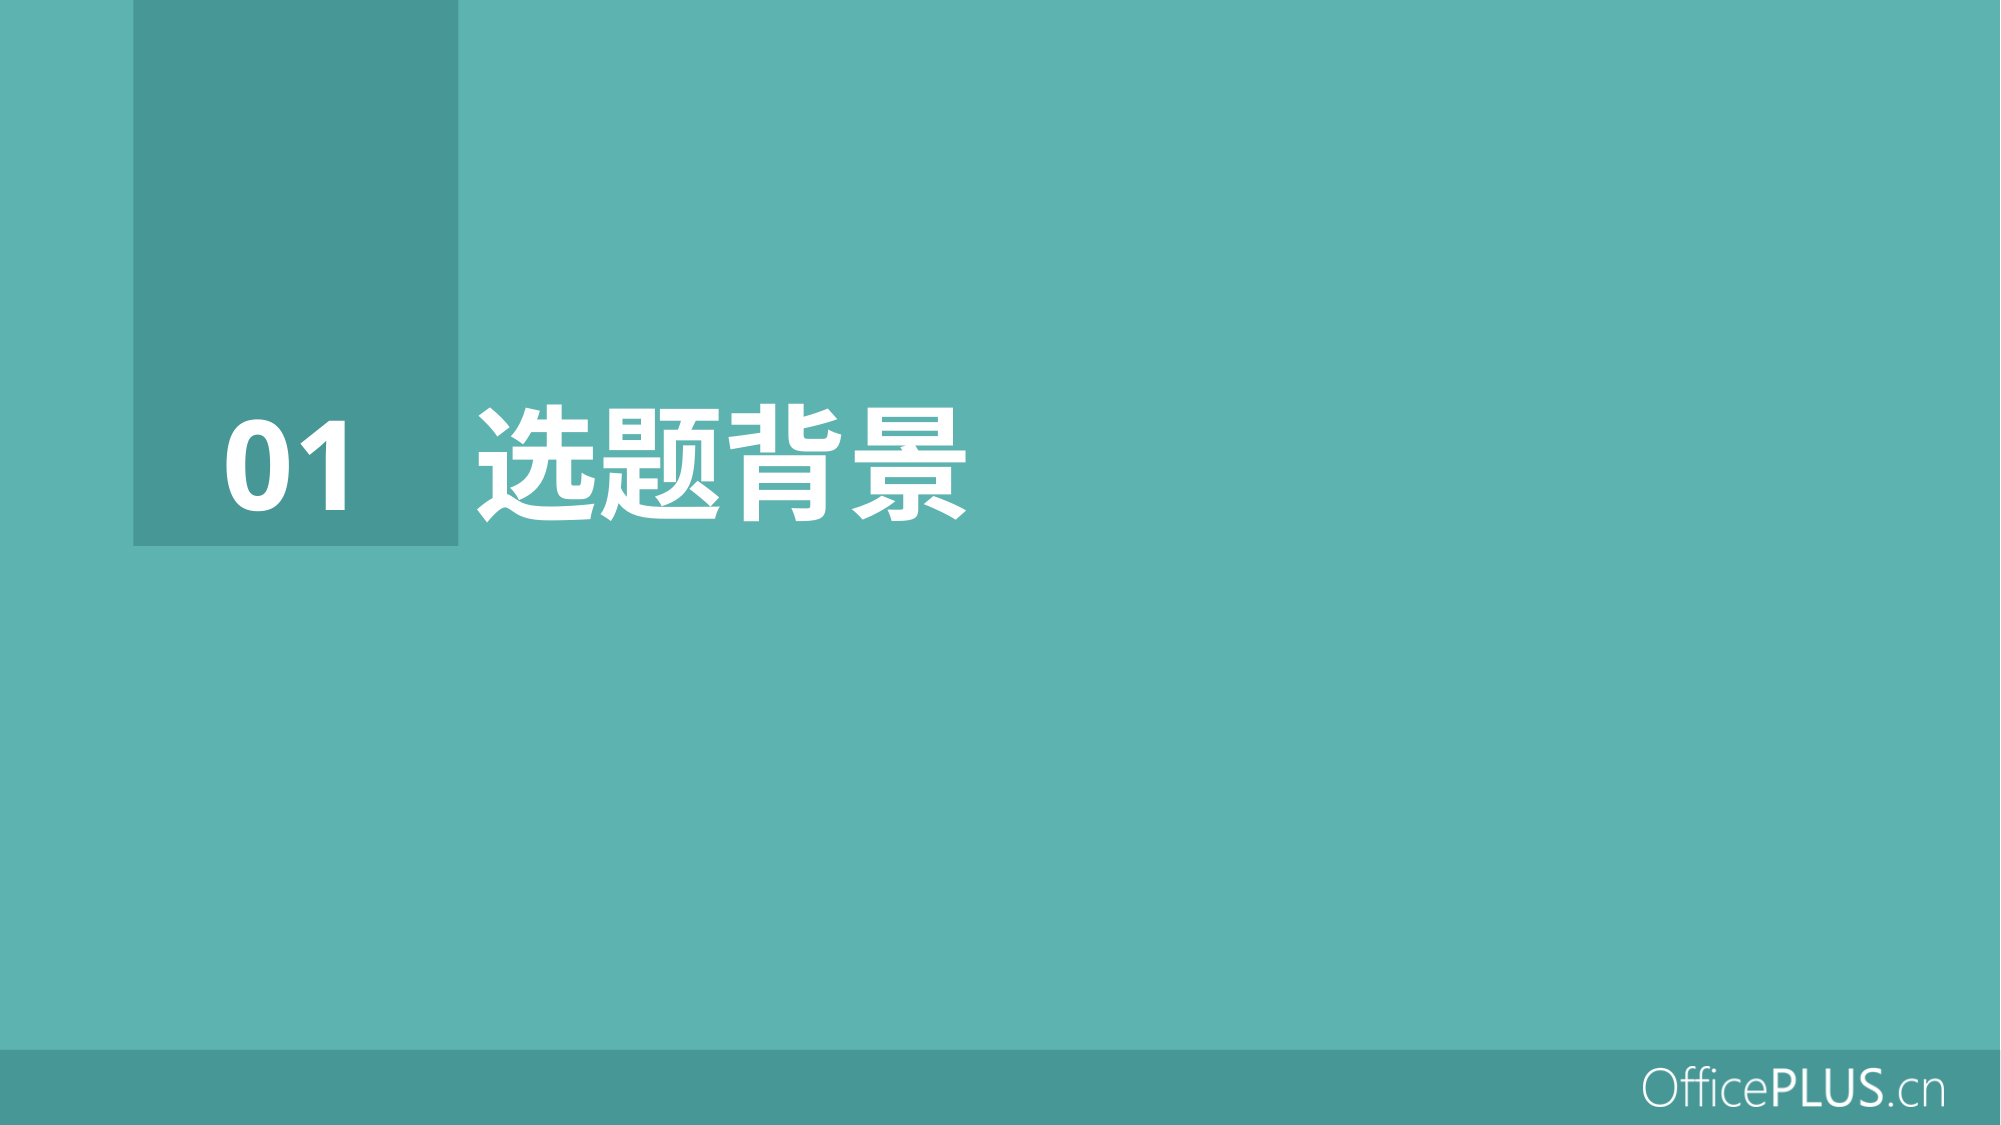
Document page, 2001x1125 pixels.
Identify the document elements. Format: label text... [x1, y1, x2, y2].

list 01 [133, 394, 455, 545]
list 选题背景 [458, 394, 1598, 545]
picture [1643, 1066, 1944, 1107]
